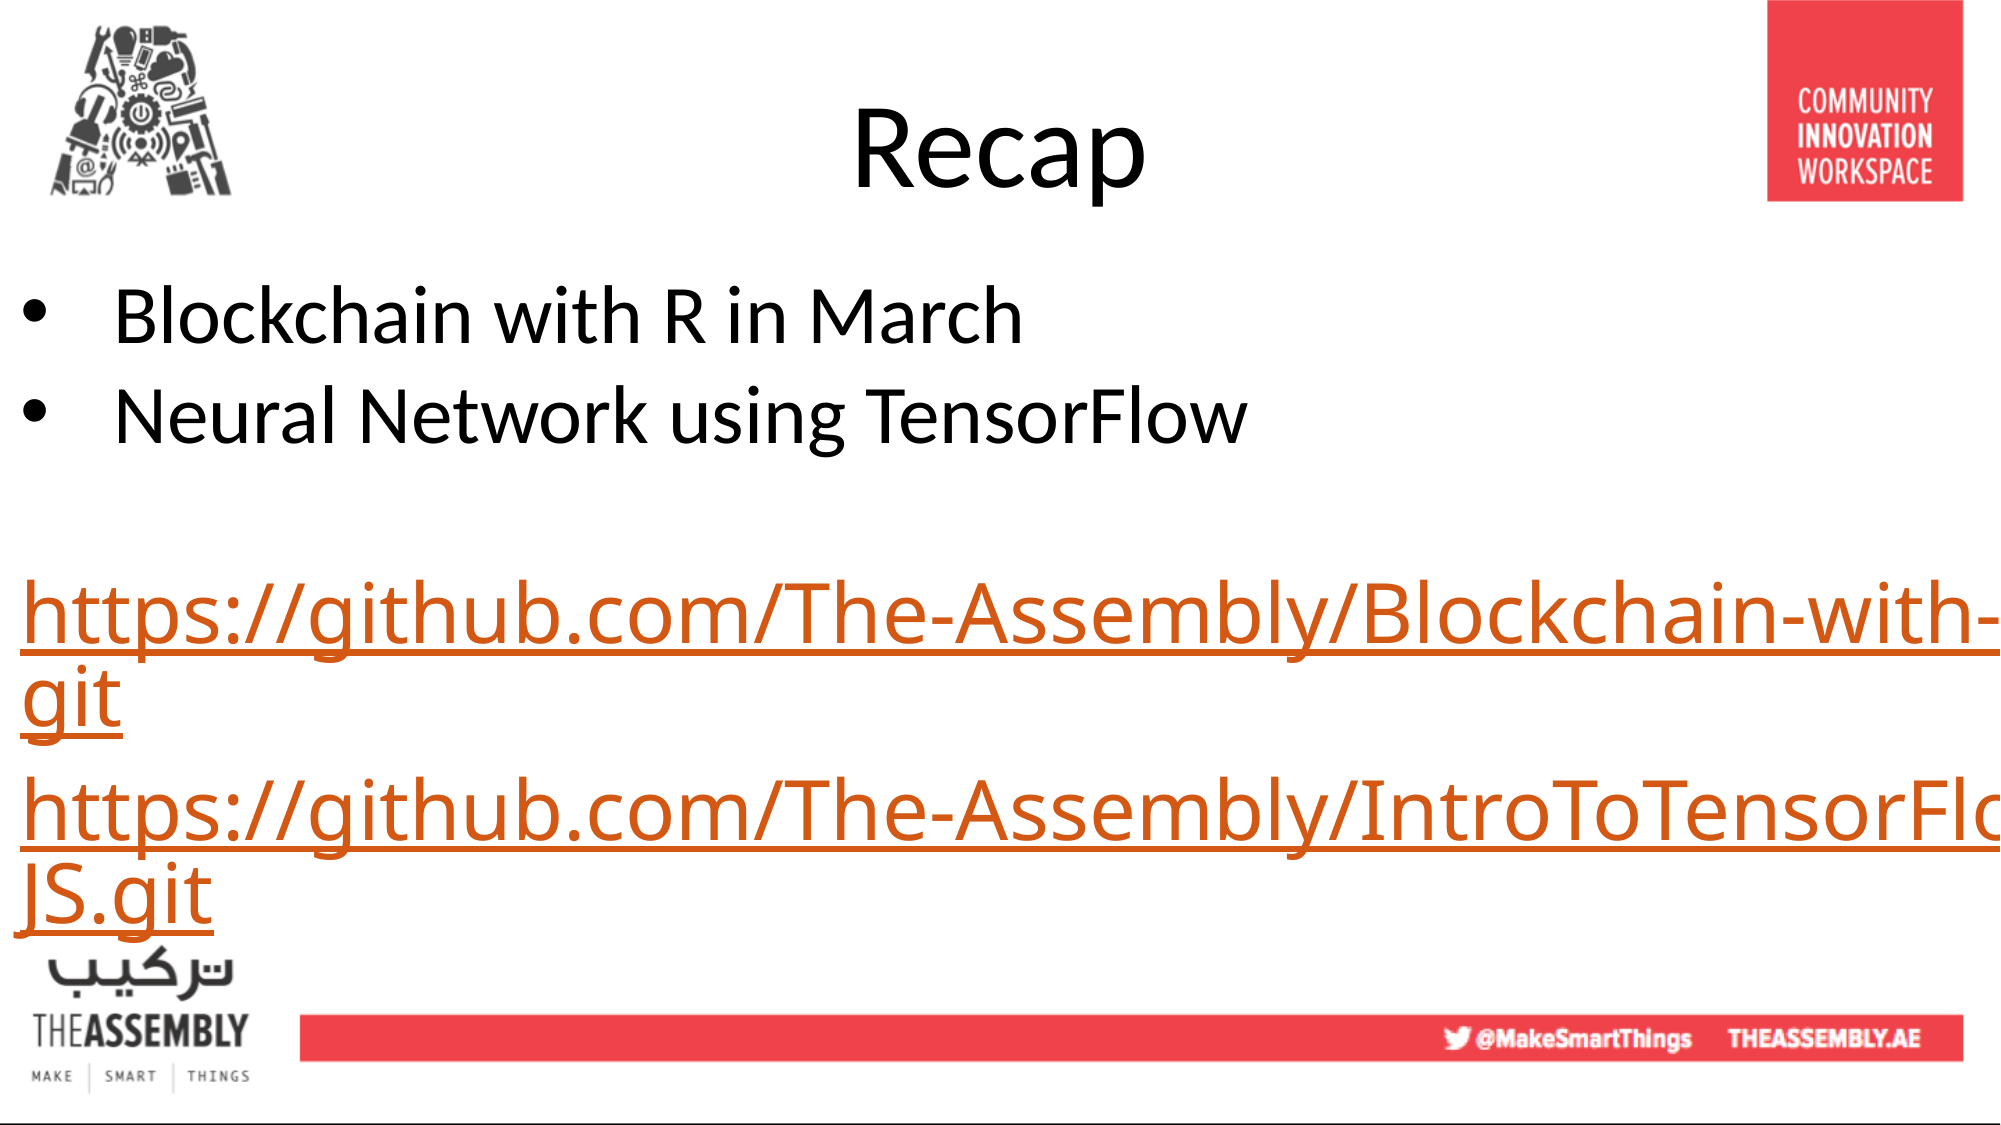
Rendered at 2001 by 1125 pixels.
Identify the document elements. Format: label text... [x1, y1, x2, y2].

picture [0, 0, 2001, 1125]
text_box Blockchain with R in March Neural Network using TensorFlow https://github.com/The-Assembly/Blockchain-with-R.git https://github.com/The-Assembly/IntroToTensorFlowJS.git [0, 249, 2000, 804]
text_box Recap [99, 44, 1900, 233]
